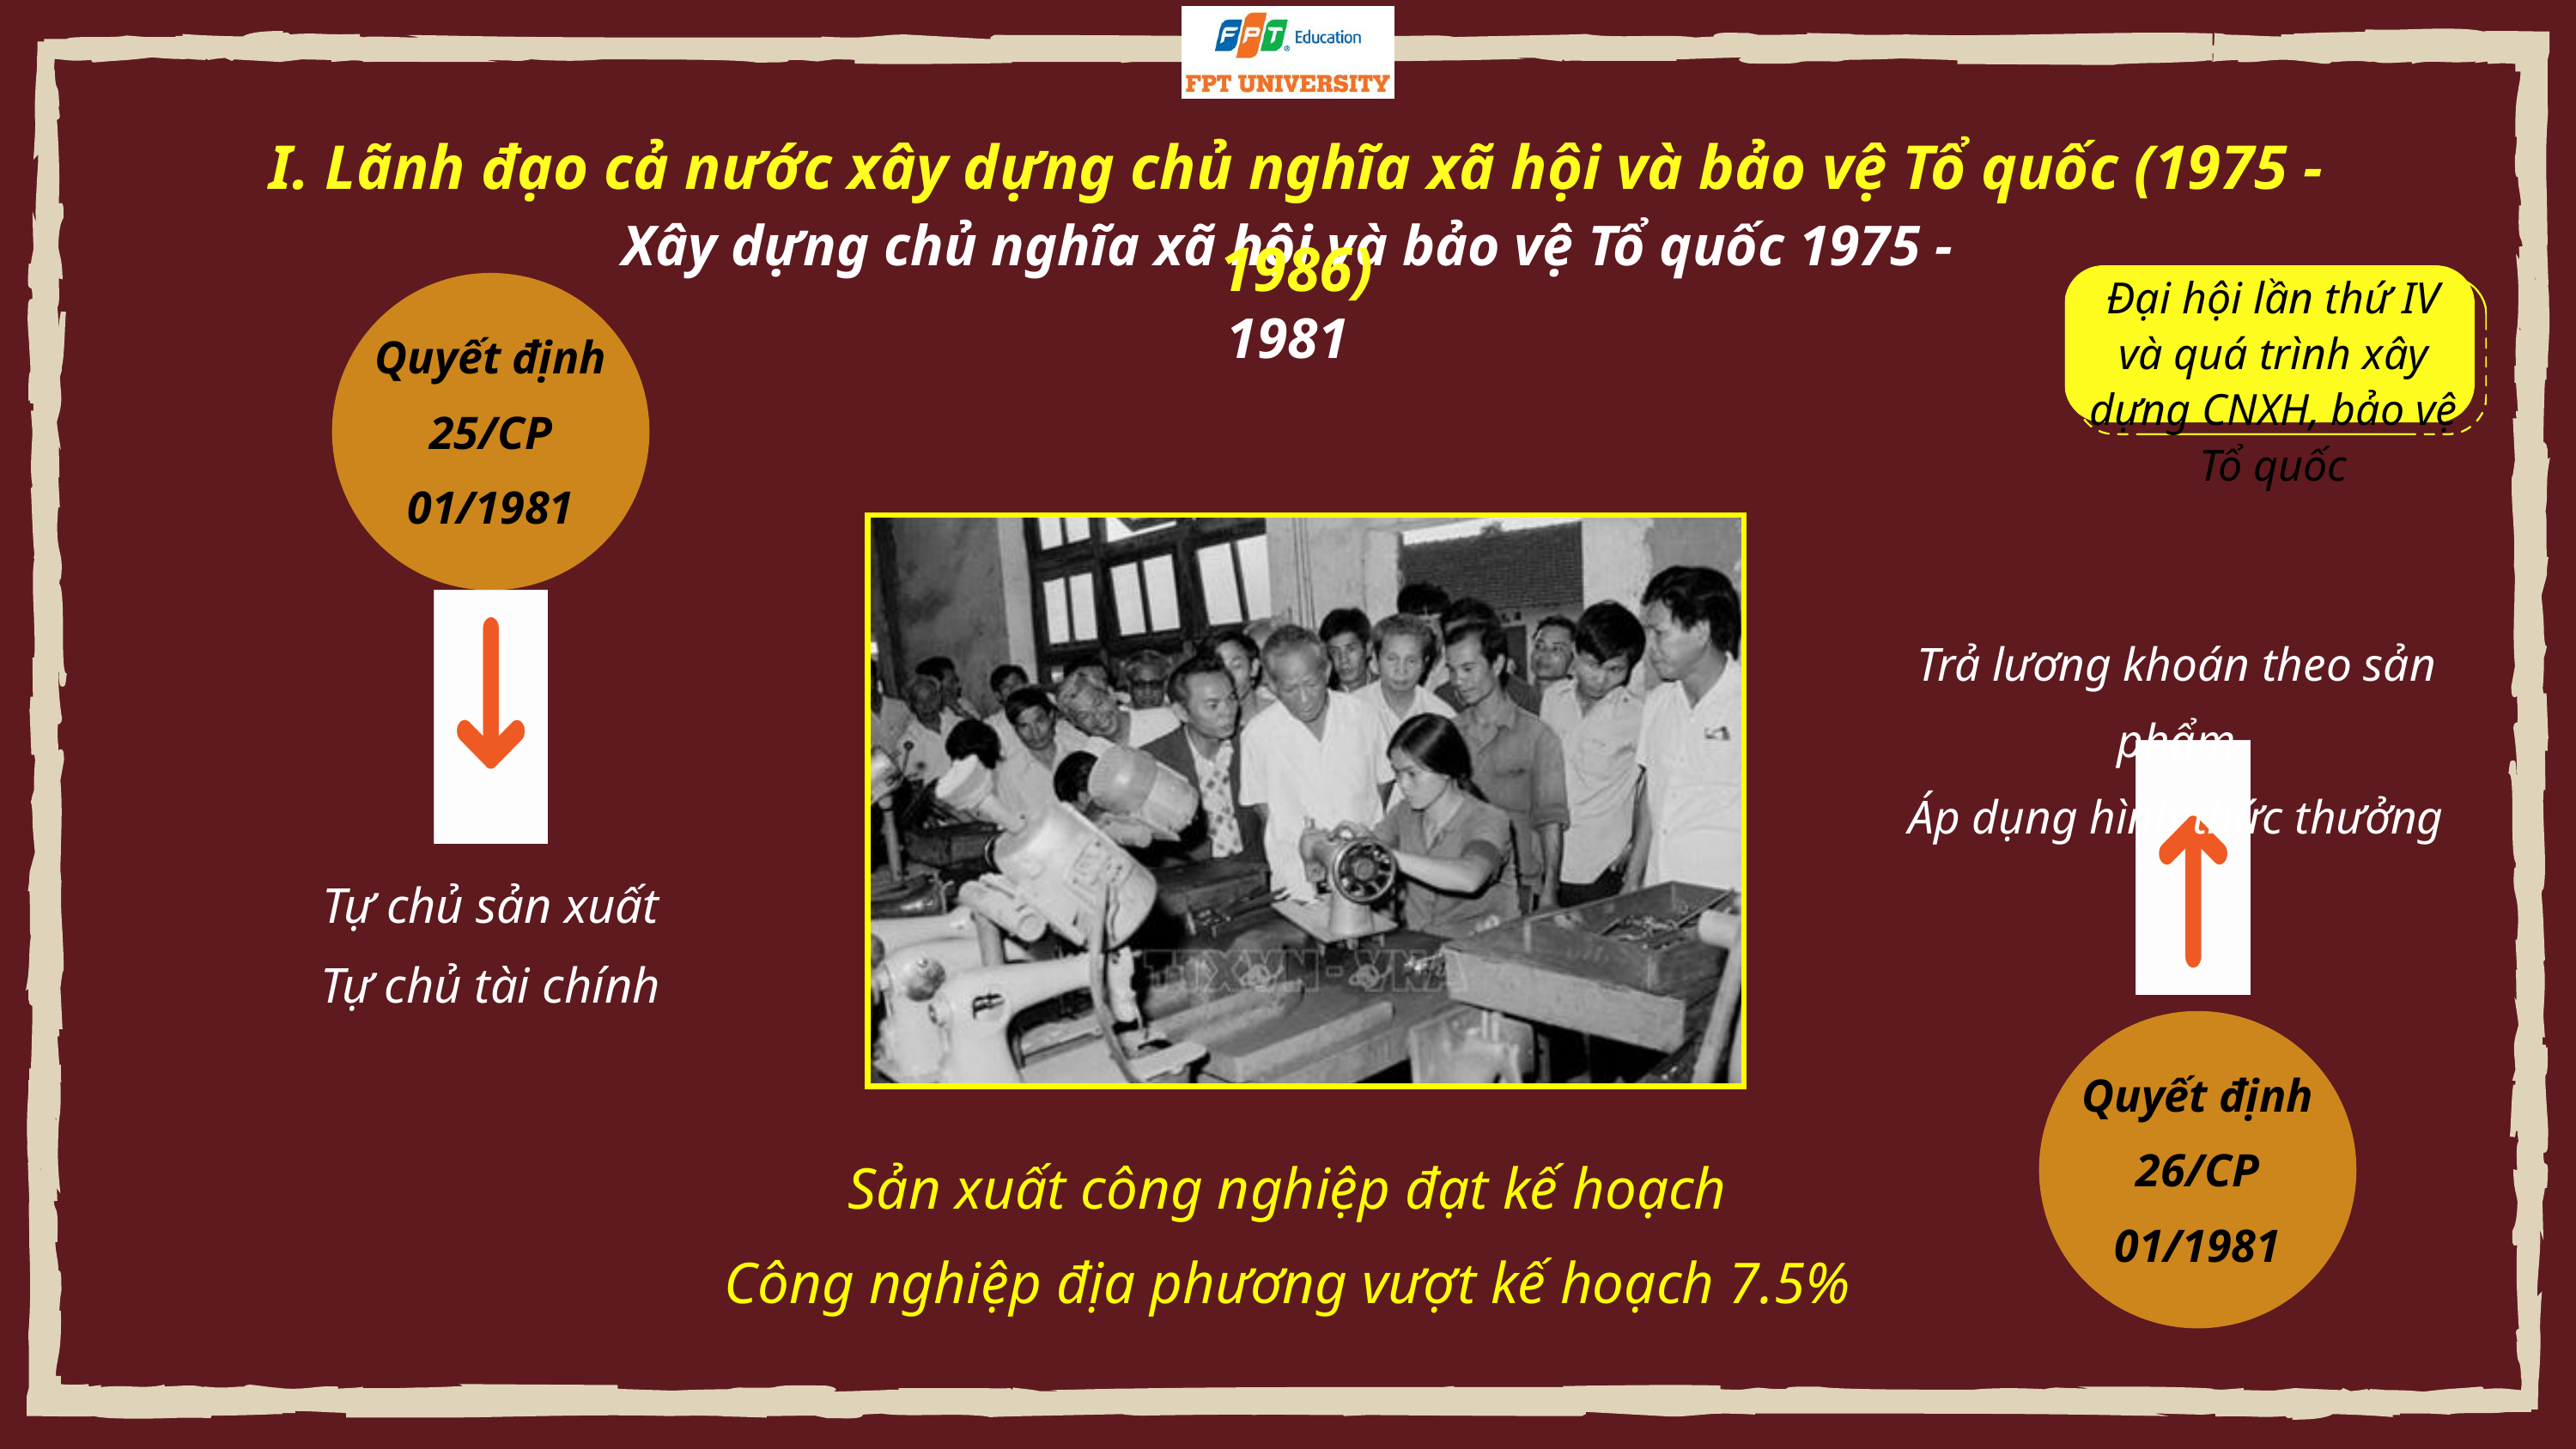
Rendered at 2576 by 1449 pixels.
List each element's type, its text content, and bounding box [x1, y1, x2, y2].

text_box [26, 28, 2550, 1420]
text_box Trả lương khoán theo sản phẩm Áp dụng hình thức thưởng [1880, 613, 2472, 844]
text_box [1182, 6, 1394, 99]
text_box [867, 514, 1745, 1087]
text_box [331, 272, 650, 591]
text_box Tự chủ sản xuất Tự chủ tài chính [104, 852, 878, 1013]
text_box I. Lãnh đạo cả nước xây dựng chủ nghĩa xã hội và bảo vệ Tổ quốc (1975 - 1986) [267, 100, 2327, 304]
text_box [2038, 1010, 2357, 1329]
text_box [2064, 264, 2488, 436]
text_box Xây dựng chủ nghĩa xã hội và bảo vệ Tổ quốc 1975 - 1981 [653, 304, 1960, 370]
picture [363, 591, 618, 844]
text_box Sản xuất công nghiệp đạt kế hoạch Công nghiệp địa phương vượt kế hoạch 7.5% [682, 1125, 1894, 1315]
picture [2065, 809, 2320, 995]
